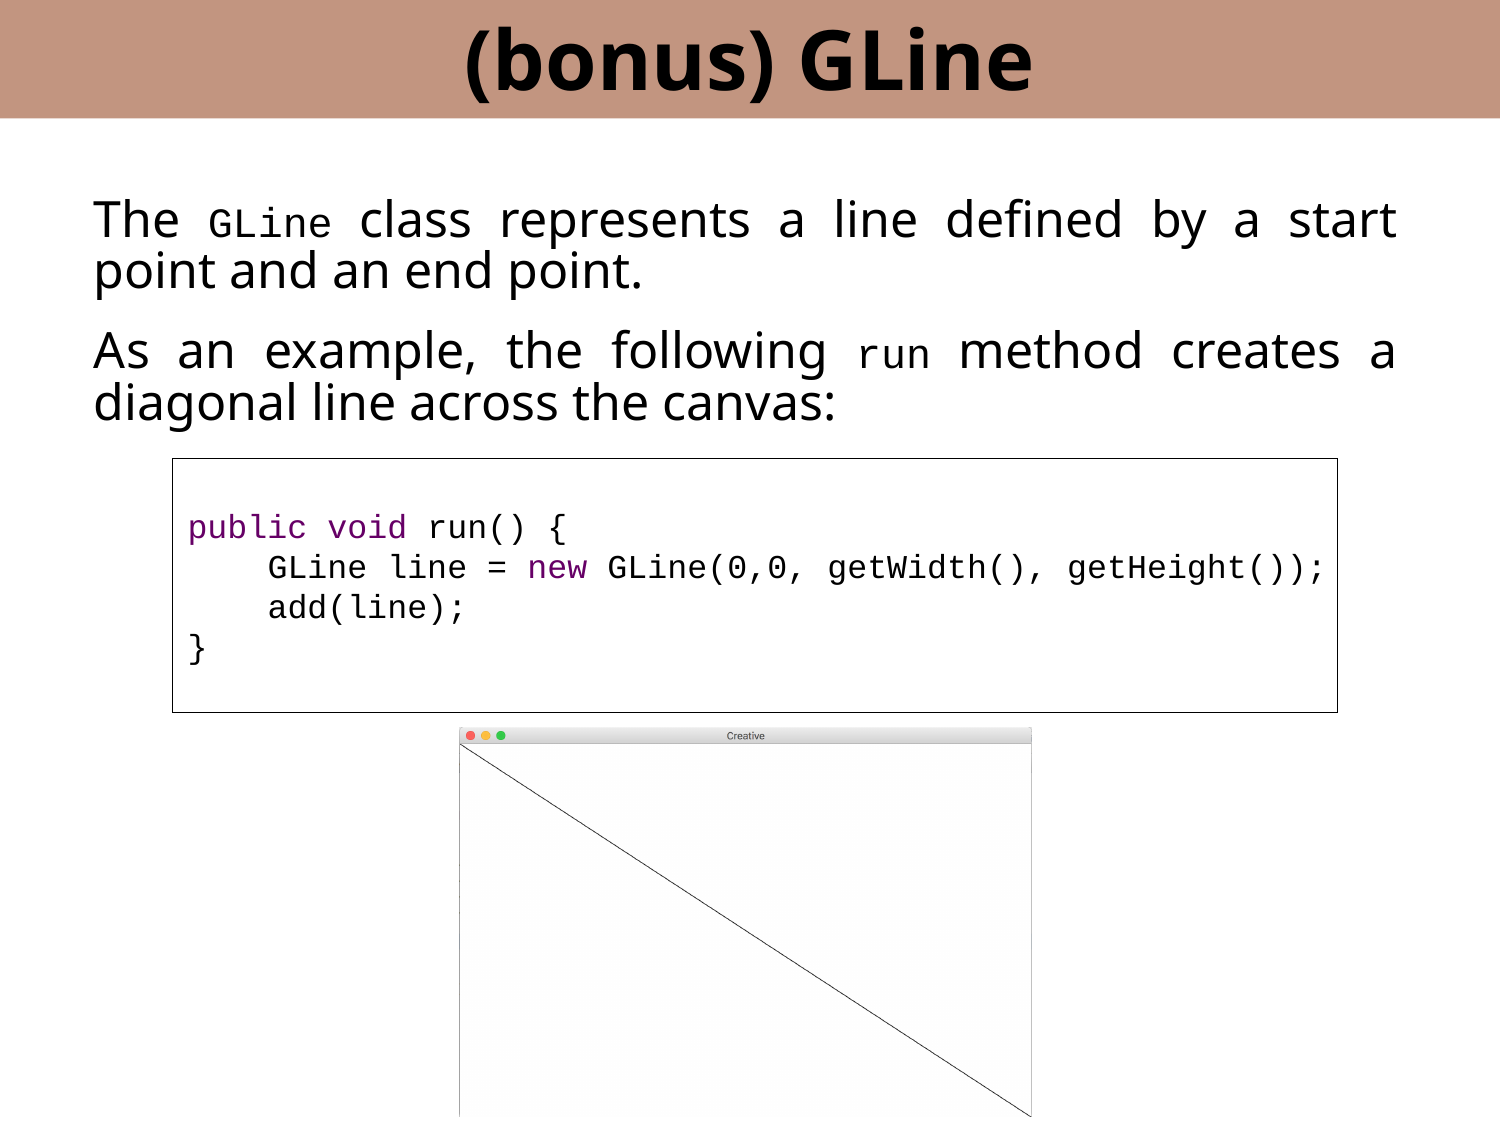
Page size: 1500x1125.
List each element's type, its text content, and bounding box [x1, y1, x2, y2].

text_box As an example, the following run method creates a diagonal line across the canvas: [79, 320, 1413, 411]
text_box (bonus) GLine [0, 0, 1500, 121]
text_box public void run() { GLine line = new GLine(0,0, getWidth(), getHeight()); add(line); } [172, 458, 1338, 713]
text_box The GLine class represents a line defined by a start point and an end point. [79, 189, 1413, 320]
picture [459, 727, 1033, 1118]
